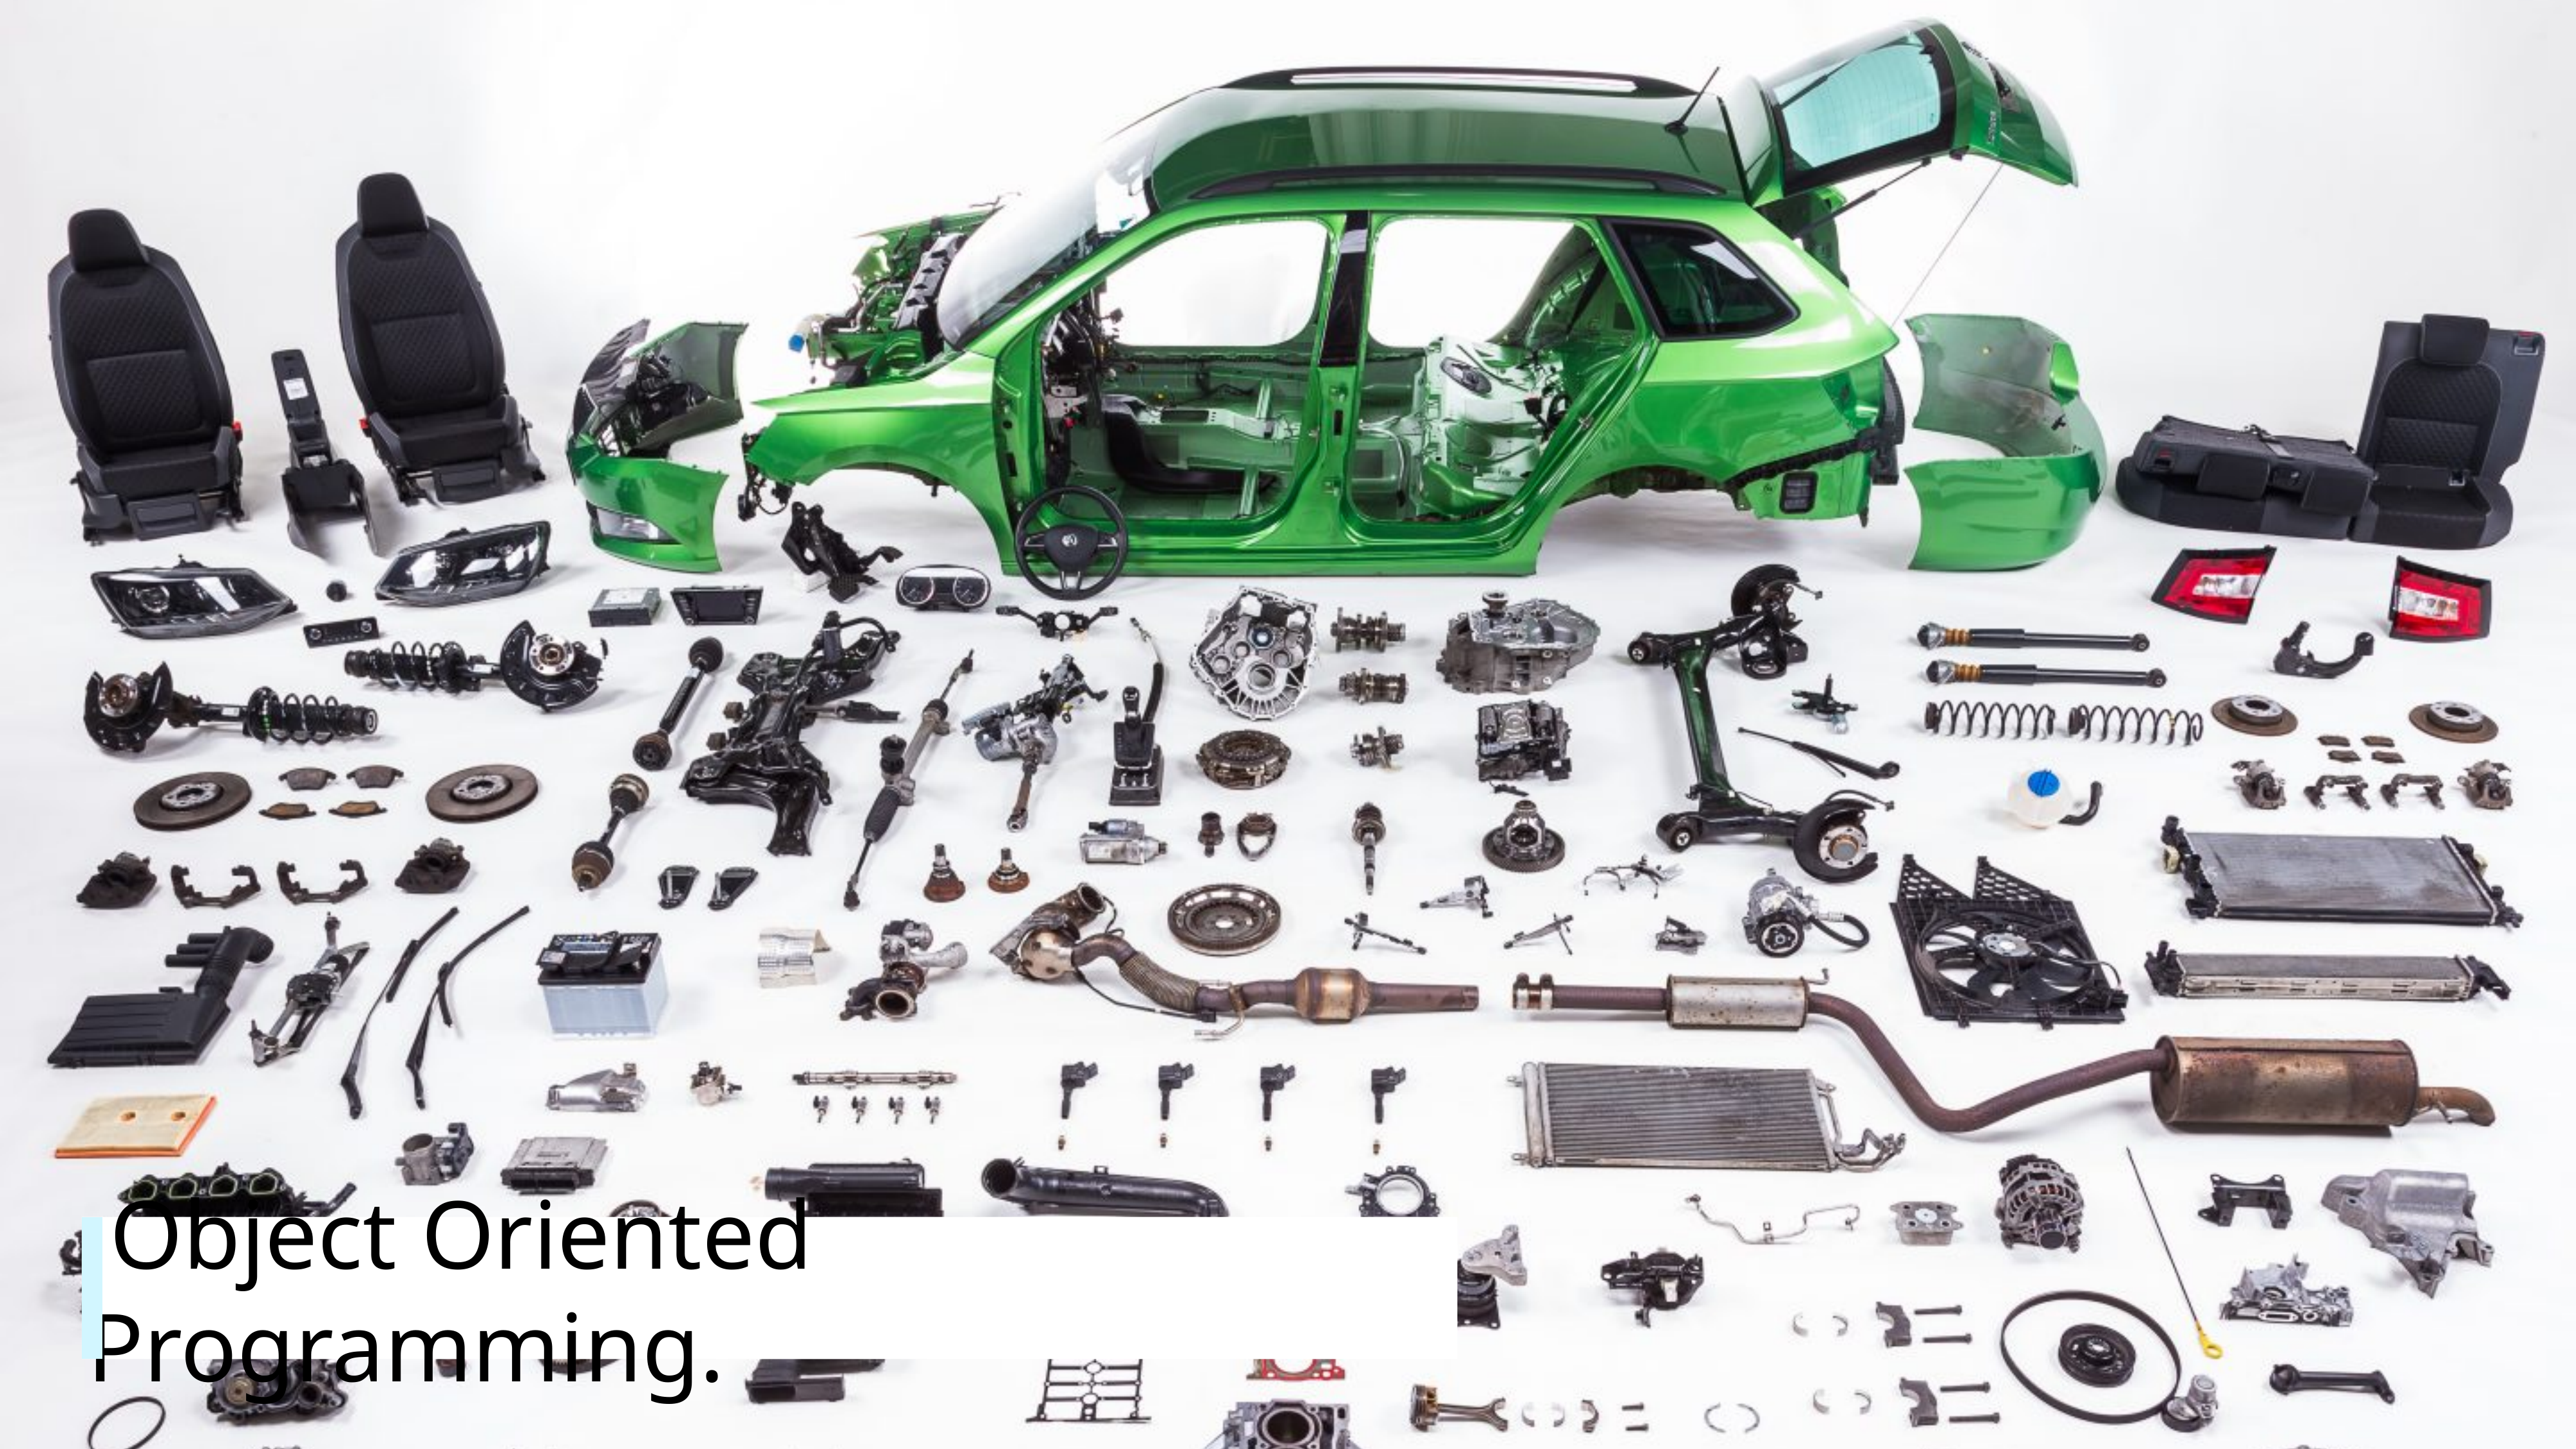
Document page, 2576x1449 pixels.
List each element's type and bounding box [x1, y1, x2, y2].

picture [0, 0, 2576, 1449]
text_box [81, 1217, 1458, 1359]
